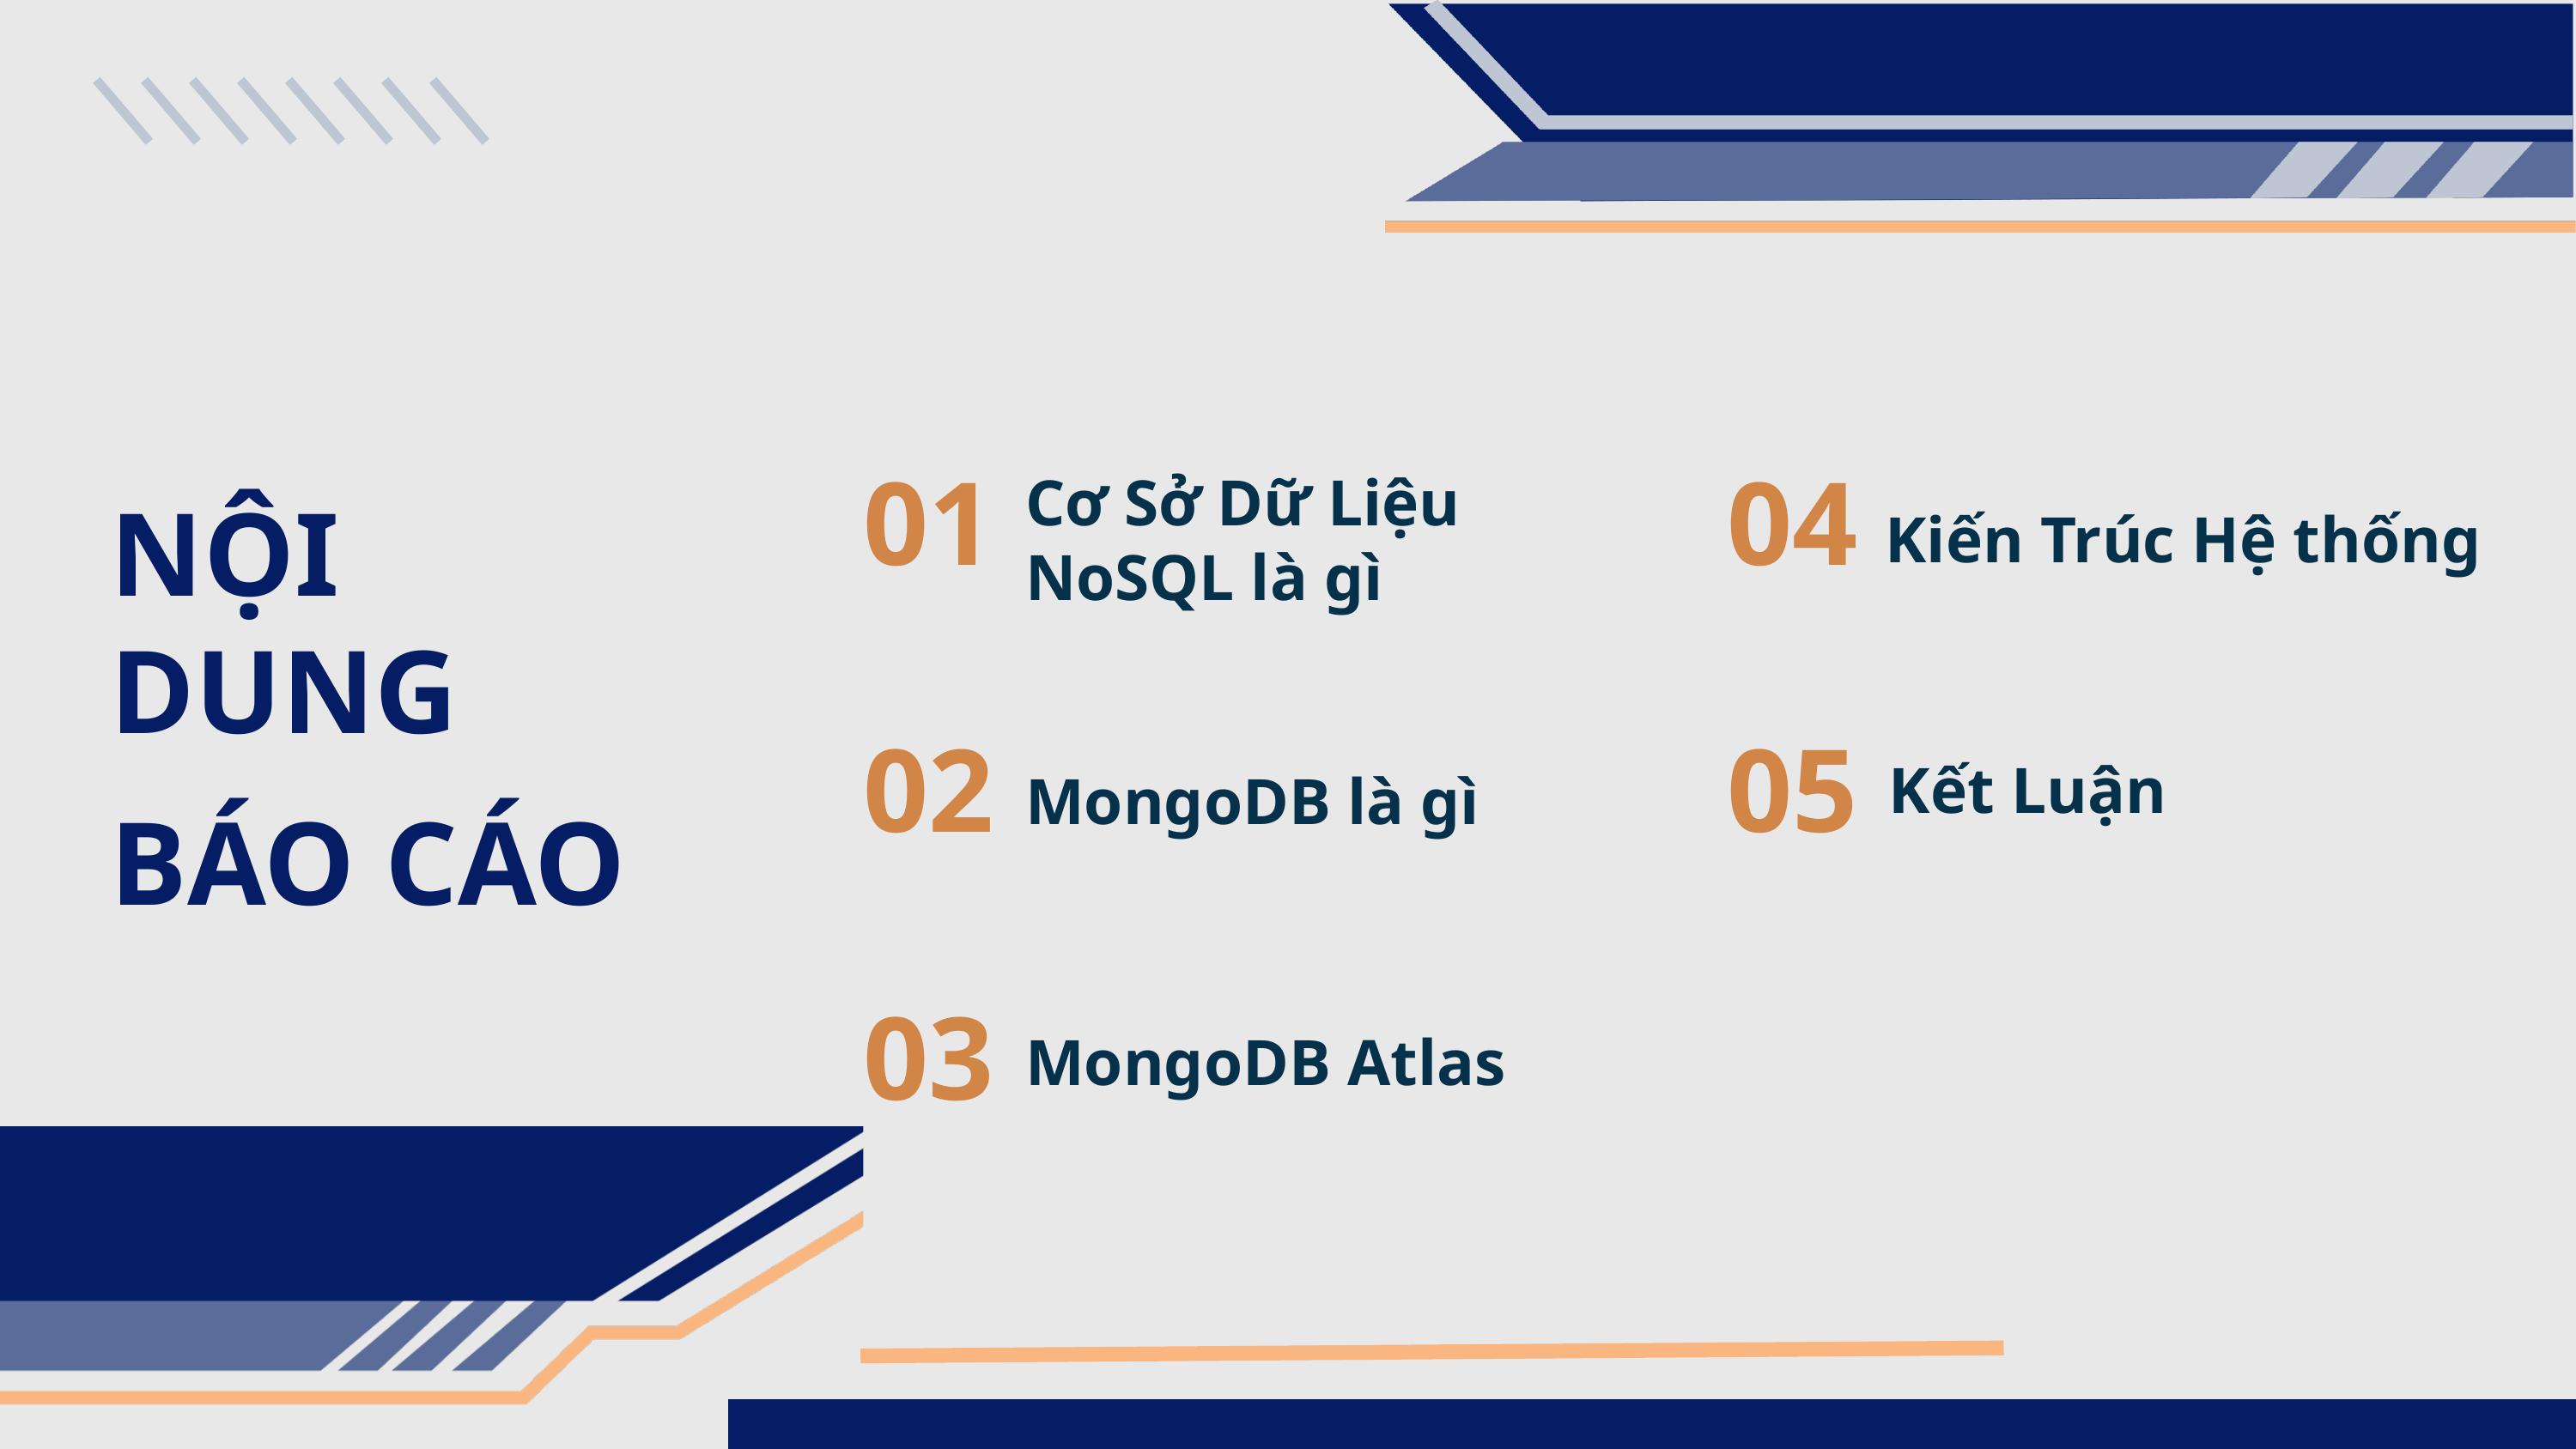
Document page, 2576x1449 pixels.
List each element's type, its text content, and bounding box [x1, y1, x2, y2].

text_box 03 [863, 985, 1026, 1123]
text_box Kết Luận [1889, 750, 2201, 827]
text_box Cơ Sở Dữ Liệu NoSQL là gì [1025, 463, 1649, 614]
text_box 01 [863, 451, 1026, 588]
text_box 02 [863, 718, 1026, 856]
text_box 05 [1727, 718, 1889, 856]
text_box [0, 1126, 864, 1449]
text_box 04 [1727, 451, 1889, 588]
text_box Kiến Trúc Hệ thống [1885, 500, 2509, 575]
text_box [727, 1399, 2576, 1449]
text_box MongoDB là gì [1025, 761, 1649, 837]
text_box [1385, 0, 2576, 233]
text_box MongoDB Atlas [1025, 1022, 1649, 1099]
text_box NỘI DUNG BÁO CÁO [110, 482, 669, 928]
